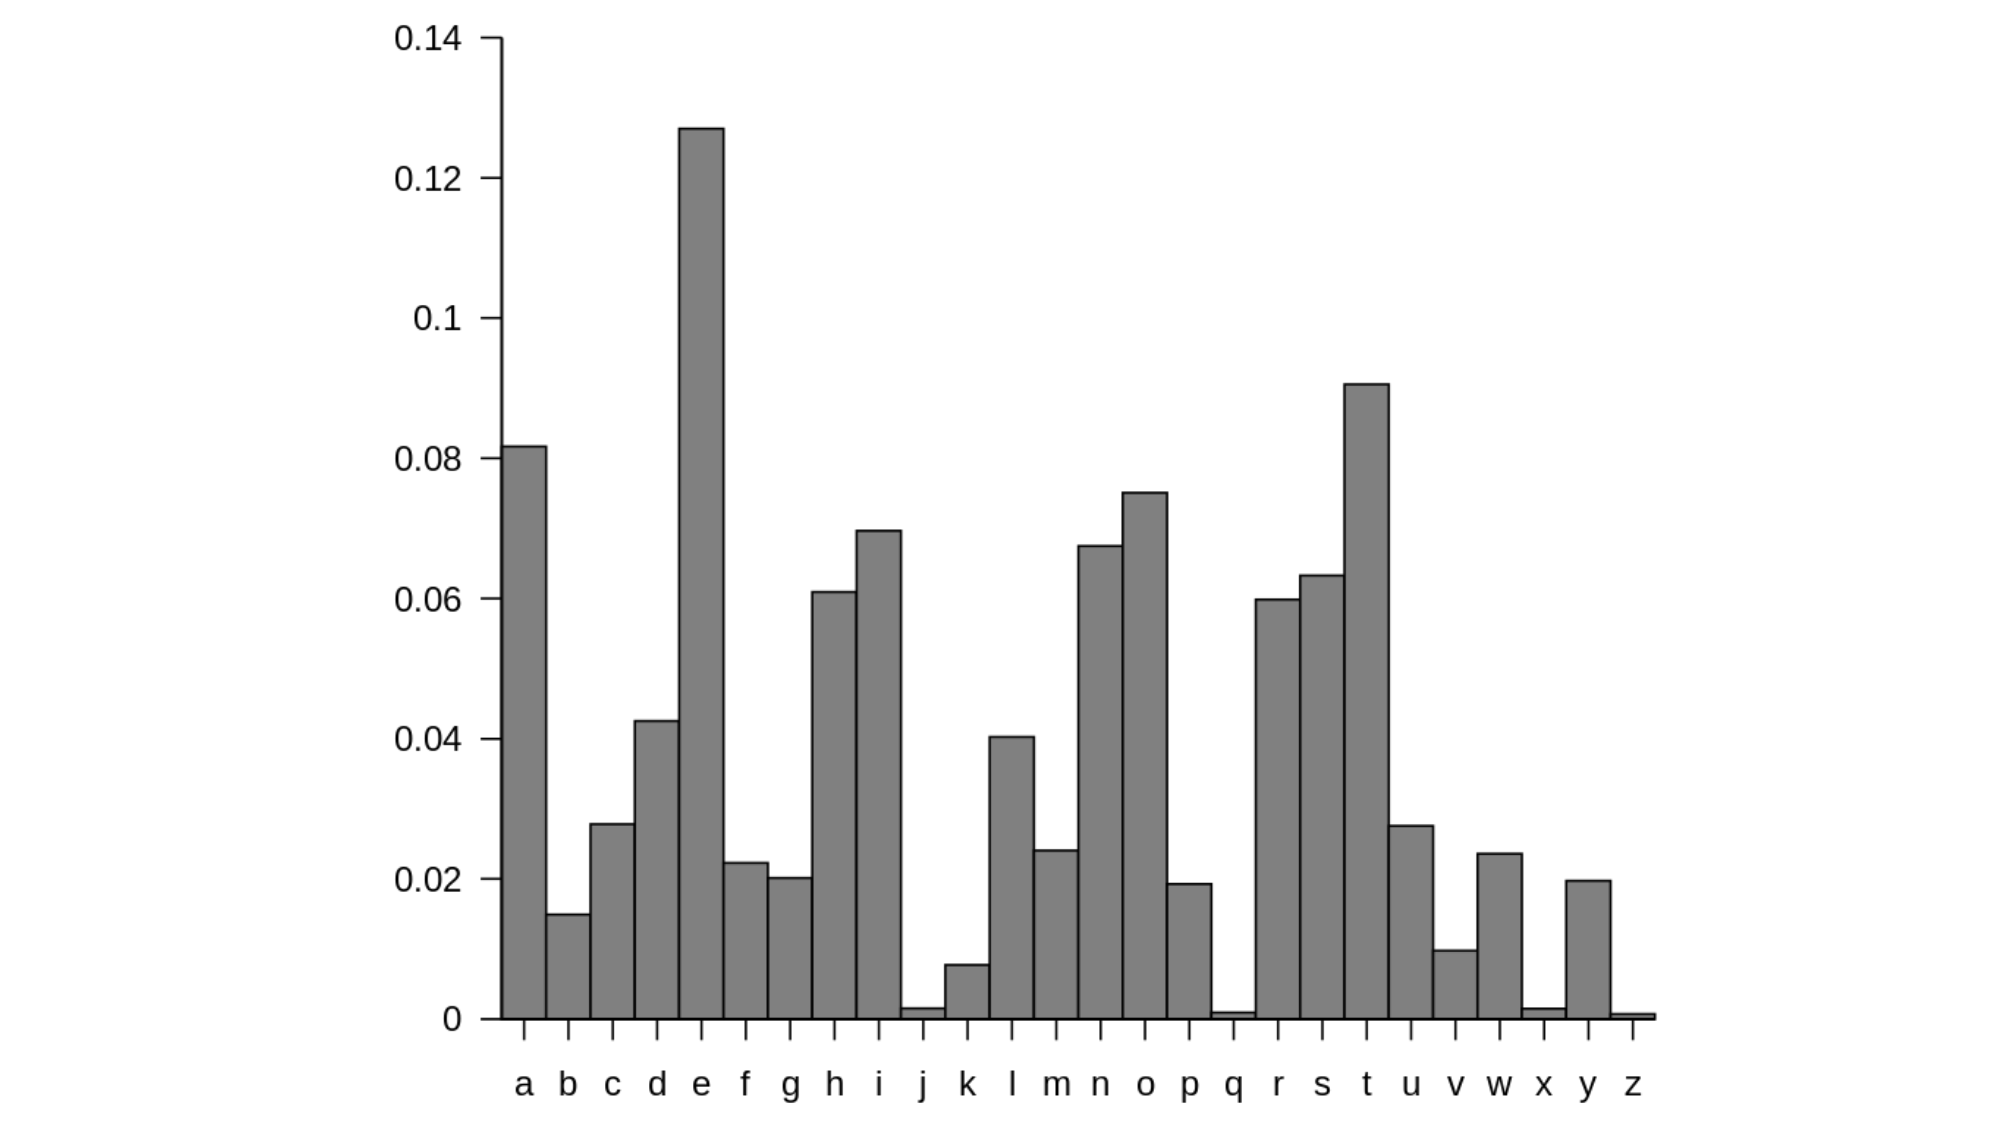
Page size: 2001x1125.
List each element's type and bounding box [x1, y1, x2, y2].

picture [296, 0, 1704, 1125]
